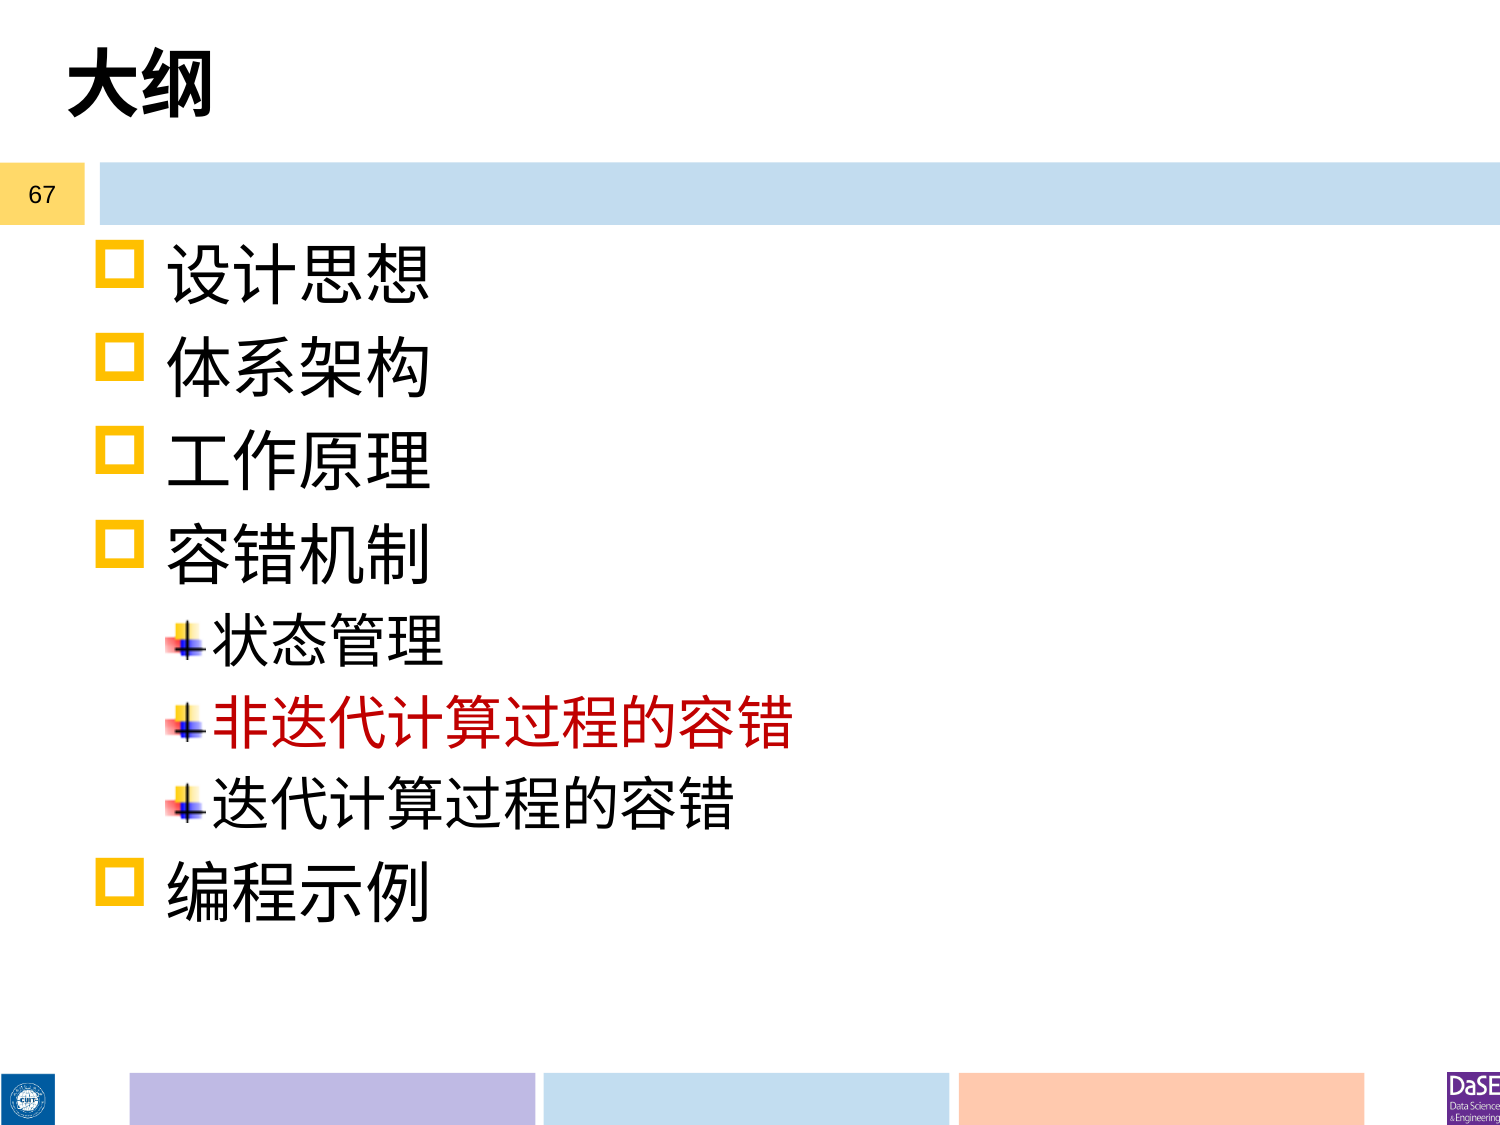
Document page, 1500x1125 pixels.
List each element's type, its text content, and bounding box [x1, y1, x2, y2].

picture [0, 1072, 56, 1125]
title 大纲 [50, 0, 1459, 175]
picture [165, 618, 206, 660]
list 设计思想 体系架构 工作原理 容错机制 状态管理 非迭代计算过程的容错 迭代计算过程的容错 编程示例 [75, 224, 1425, 1005]
picture [1447, 1072, 1500, 1125]
slide_number 67 [0, 162, 85, 225]
picture [165, 781, 206, 823]
picture [165, 700, 206, 742]
